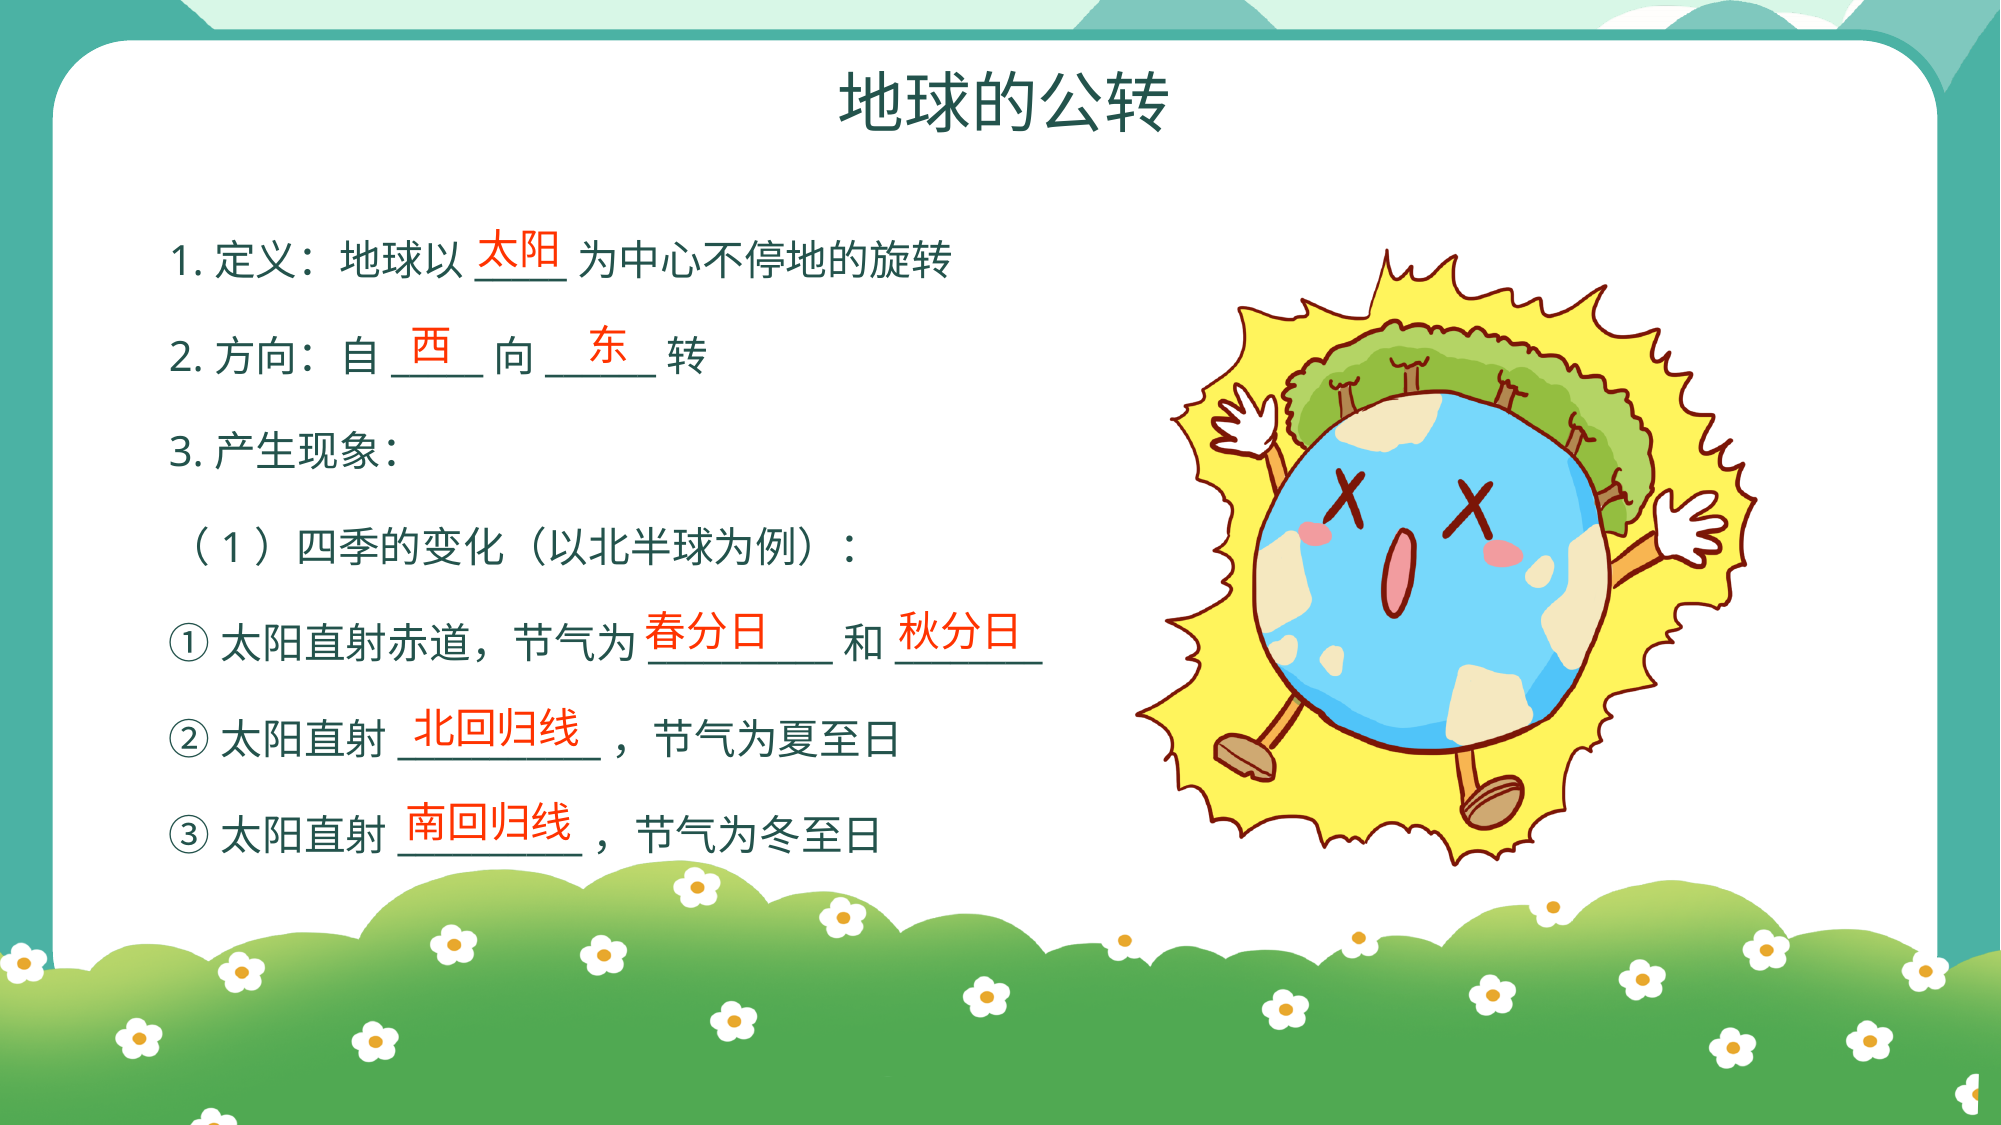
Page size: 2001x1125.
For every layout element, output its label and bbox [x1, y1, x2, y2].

text_box [0, 860, 2000, 1125]
text_box [389, 215, 1040, 854]
text_box [0, 0, 2000, 860]
picture [1134, 248, 1758, 867]
